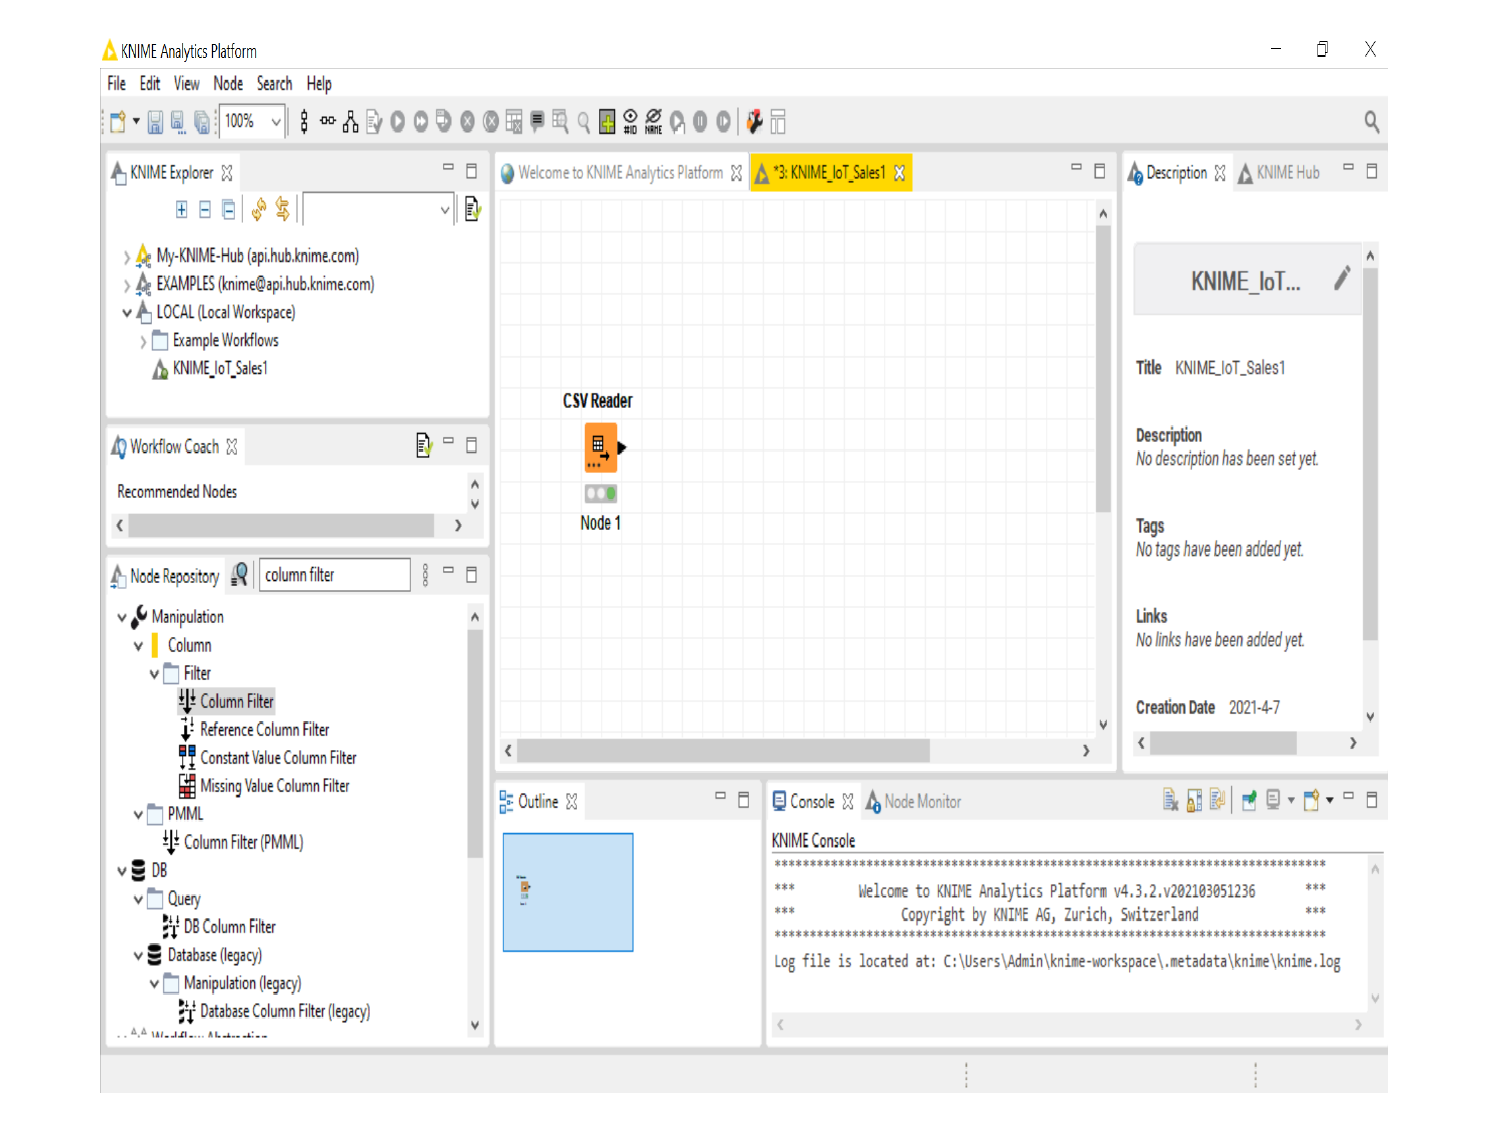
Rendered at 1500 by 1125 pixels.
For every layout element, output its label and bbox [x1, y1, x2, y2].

picture [100, 31, 1389, 1093]
